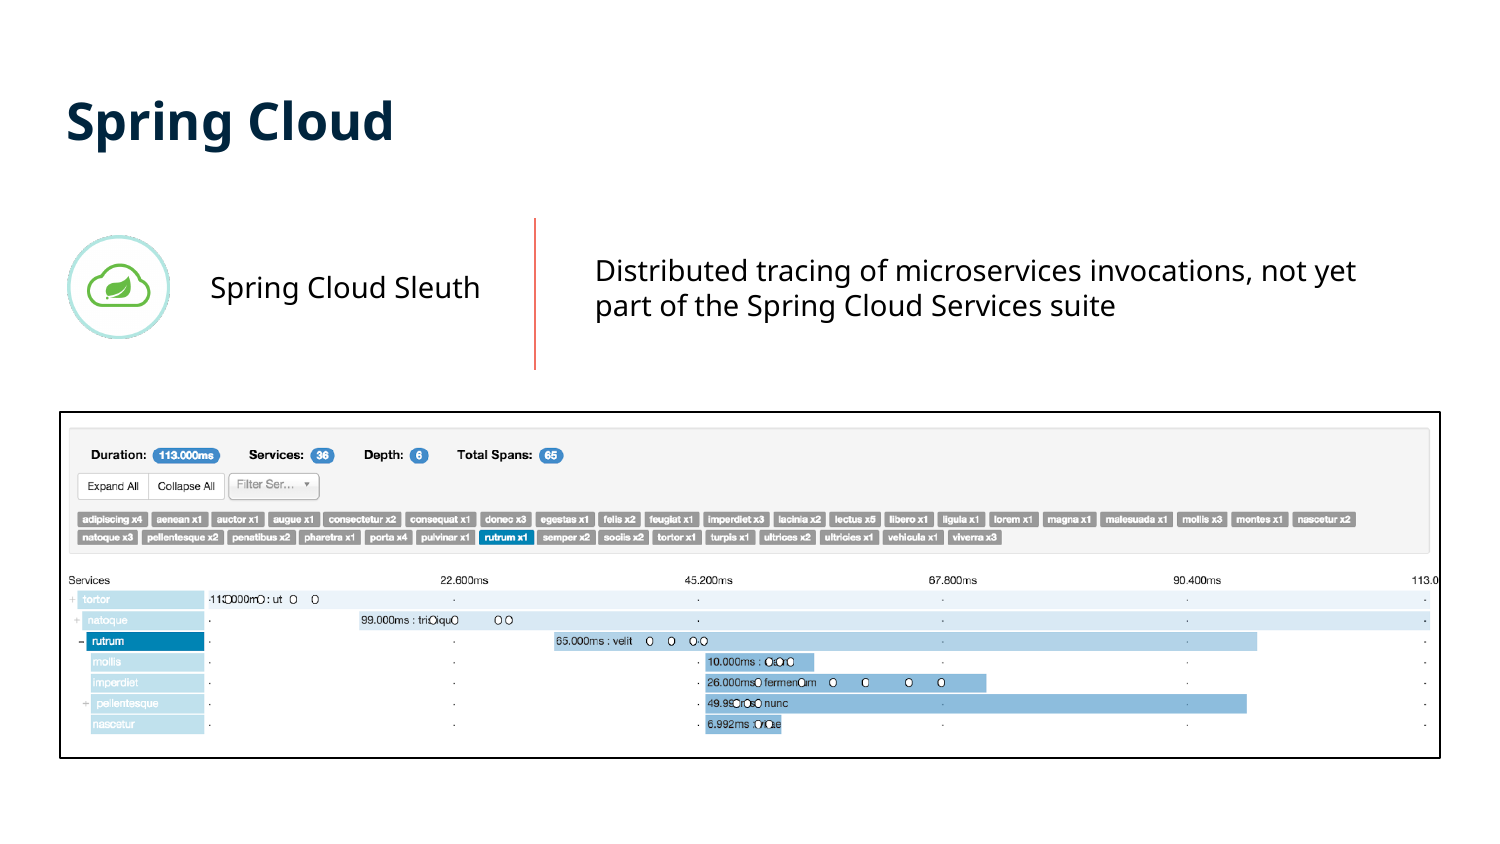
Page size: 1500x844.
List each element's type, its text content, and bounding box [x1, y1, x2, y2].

picture [60, 412, 1440, 758]
picture [67, 235, 170, 339]
list Spring Cloud Sleuth [195, 240, 530, 334]
list Distributed tracing of microservices invocations, not yet part of the Spring Cloud Services suite [579, 216, 1430, 358]
title Spring Cloud [51, 72, 1449, 167]
